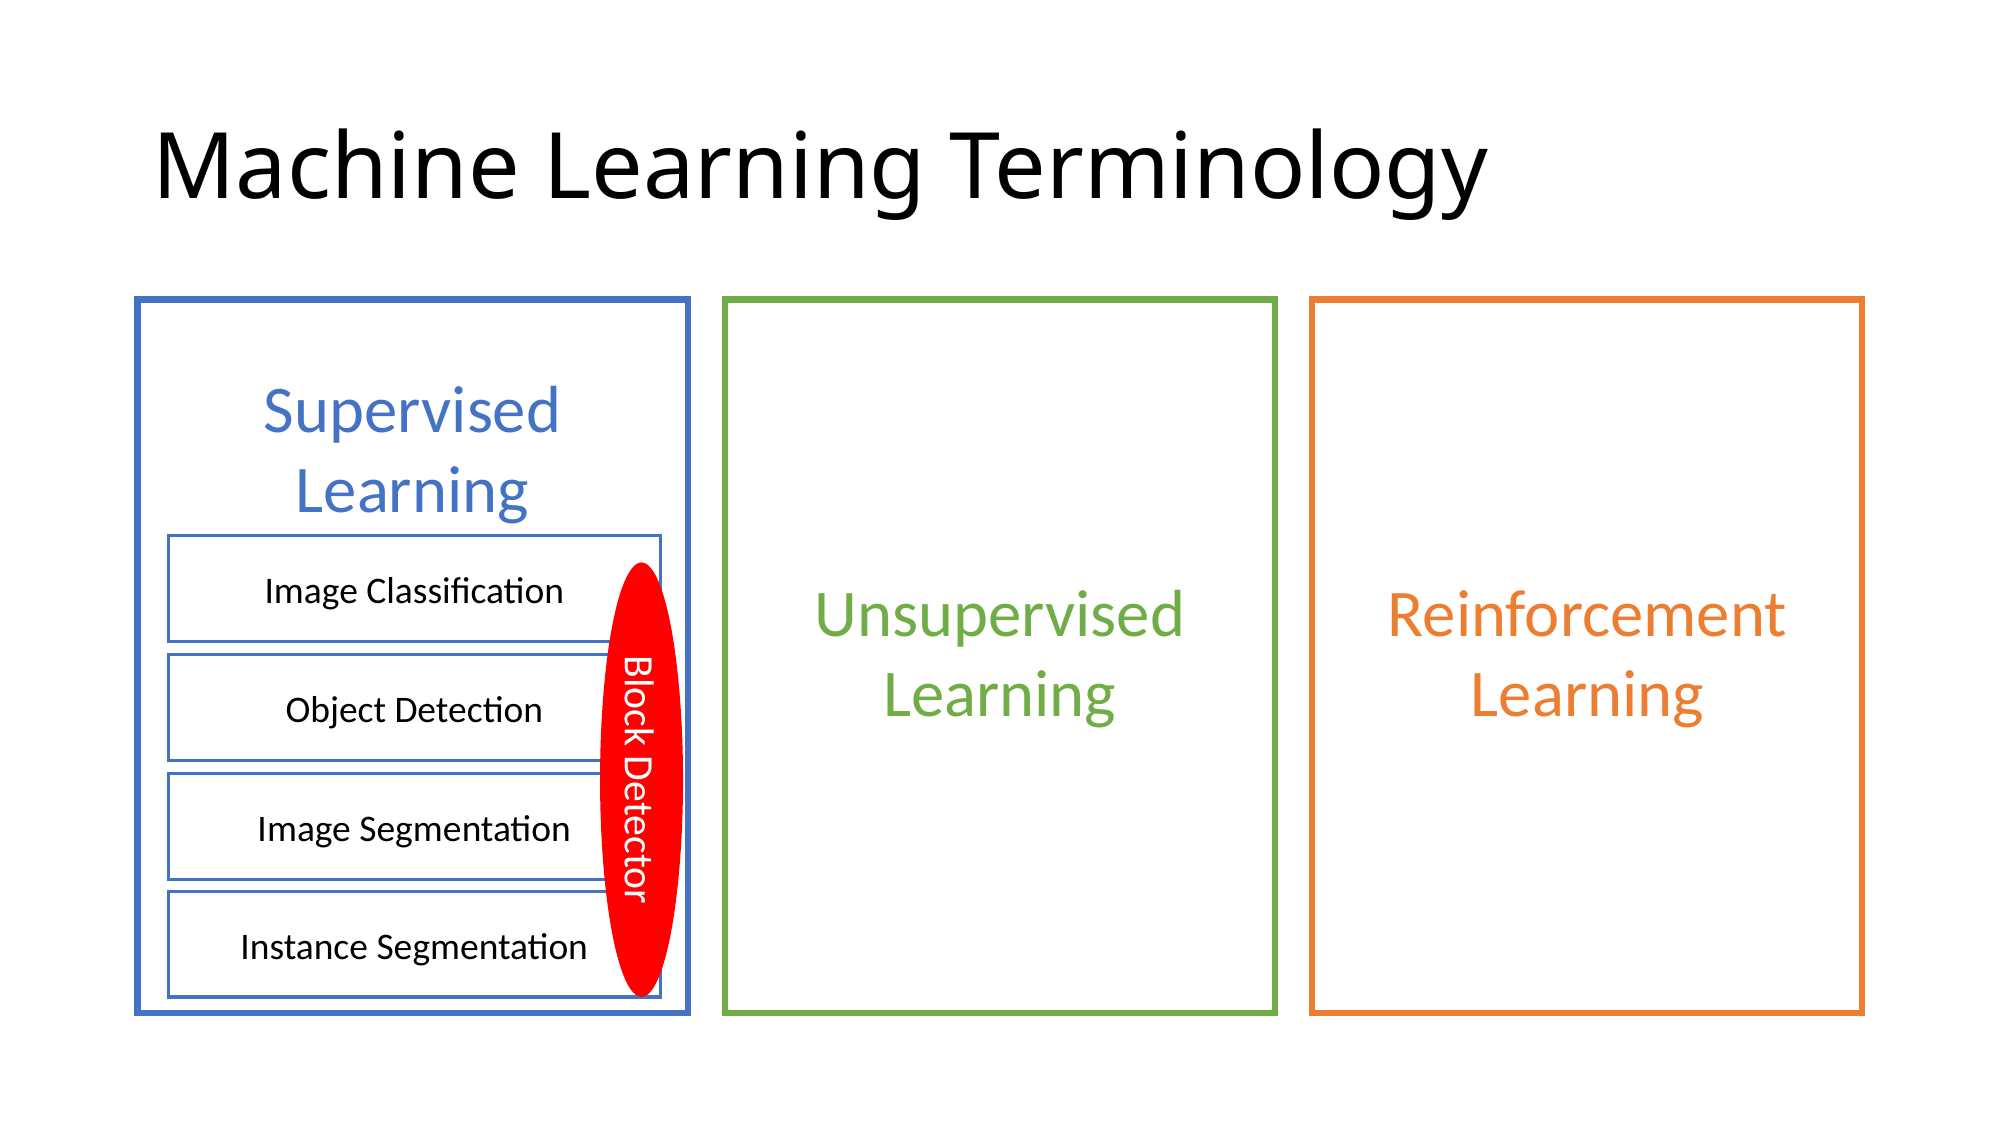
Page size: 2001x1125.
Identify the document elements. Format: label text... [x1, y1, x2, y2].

text_box Reinforcement Learning [1312, 562, 1863, 738]
text_box Object Detection [167, 654, 606, 761]
text_box Instance Segmentation [167, 890, 637, 998]
text_box Image Classification [167, 534, 662, 642]
text_box Supervised Learning [137, 358, 688, 534]
text_box [1311, 298, 1863, 1014]
text_box Block Detector [599, 561, 685, 999]
text_box Unsupervised Learning [724, 562, 1276, 738]
title Machine Learning Terminology [137, 59, 1863, 278]
text_box [136, 298, 689, 1014]
text_box [724, 738, 1276, 1014]
text_box [724, 298, 1276, 562]
text_box Image Segmentation [167, 773, 603, 881]
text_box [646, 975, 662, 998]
